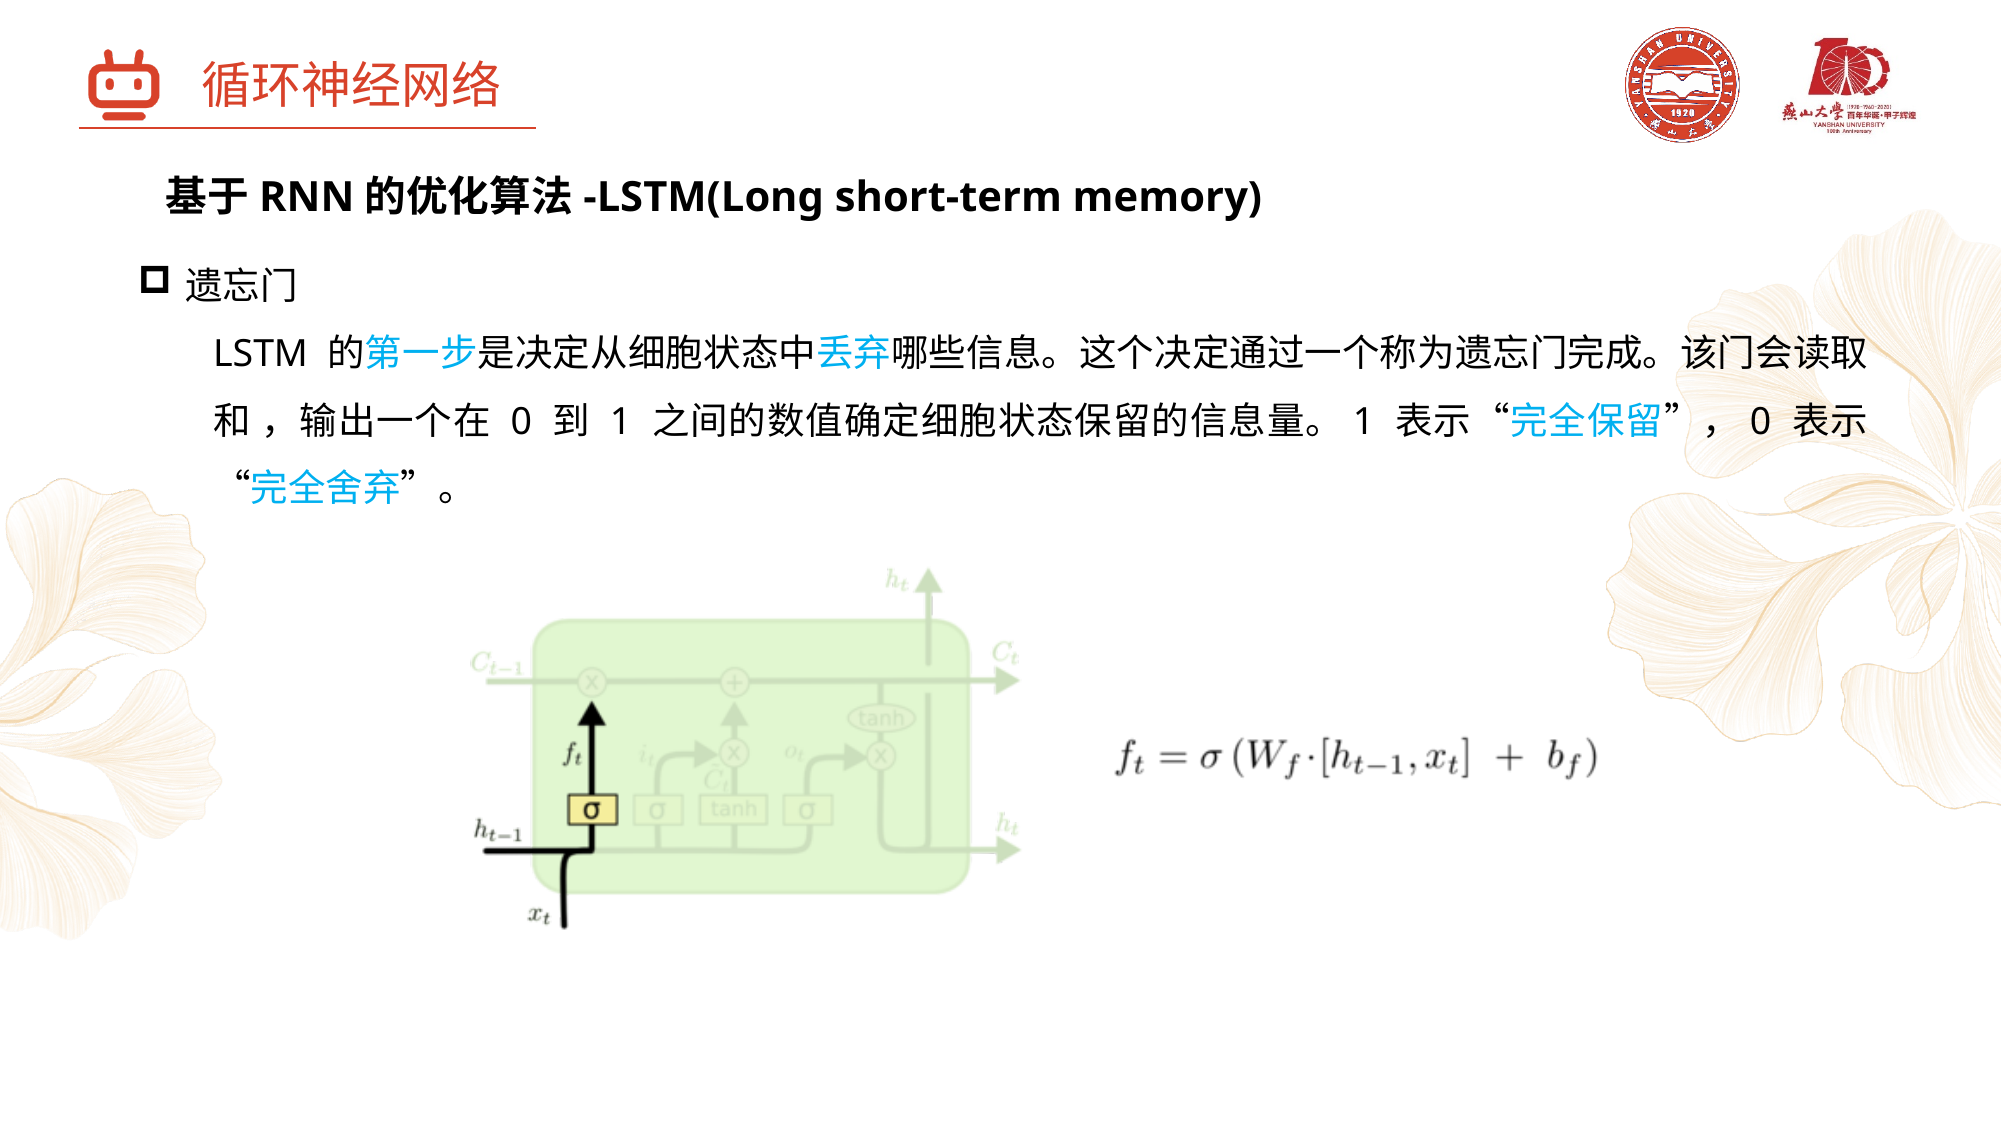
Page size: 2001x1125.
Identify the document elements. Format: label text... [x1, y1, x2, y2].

picture [0, 330, 390, 1012]
picture [457, 188, 2001, 935]
text_box 基于RNN的优化算法-LSTM(Long short-term memory) [150, 161, 1410, 227]
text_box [1624, 22, 1939, 147]
picture [298, 475, 308, 483]
text_box 循环神经网络 [186, 46, 517, 121]
picture [78, 39, 169, 127]
